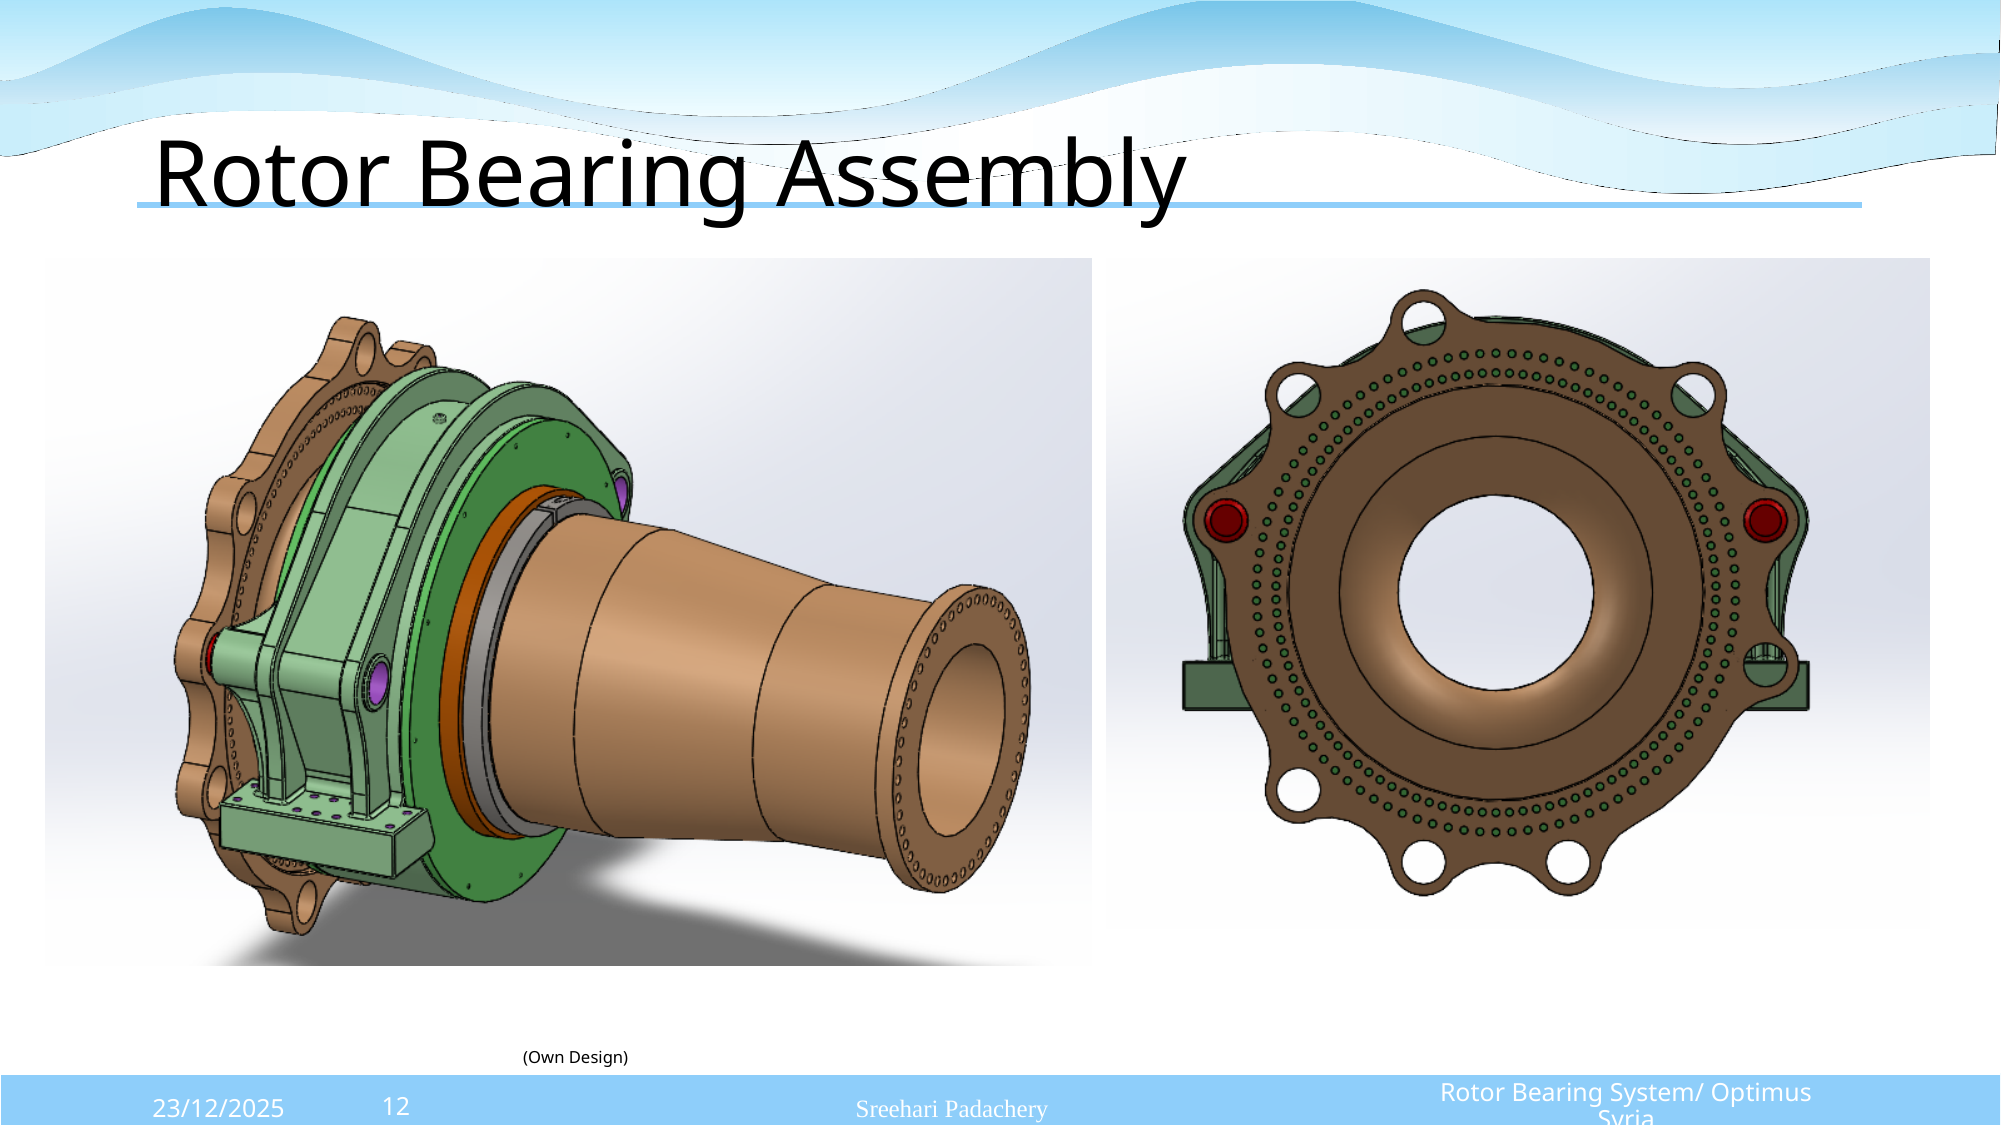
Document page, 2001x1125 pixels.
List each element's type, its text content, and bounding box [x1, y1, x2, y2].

text_box (Own Design) [508, 1039, 968, 1074]
slide_number 12 [319, 1077, 473, 1125]
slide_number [137, 1077, 319, 1125]
title Rotor Bearing Assembly [137, 67, 1863, 286]
picture [44, 257, 1093, 967]
picture [1106, 257, 1930, 929]
text_box Sreehari Padachery [840, 1051, 1240, 1125]
